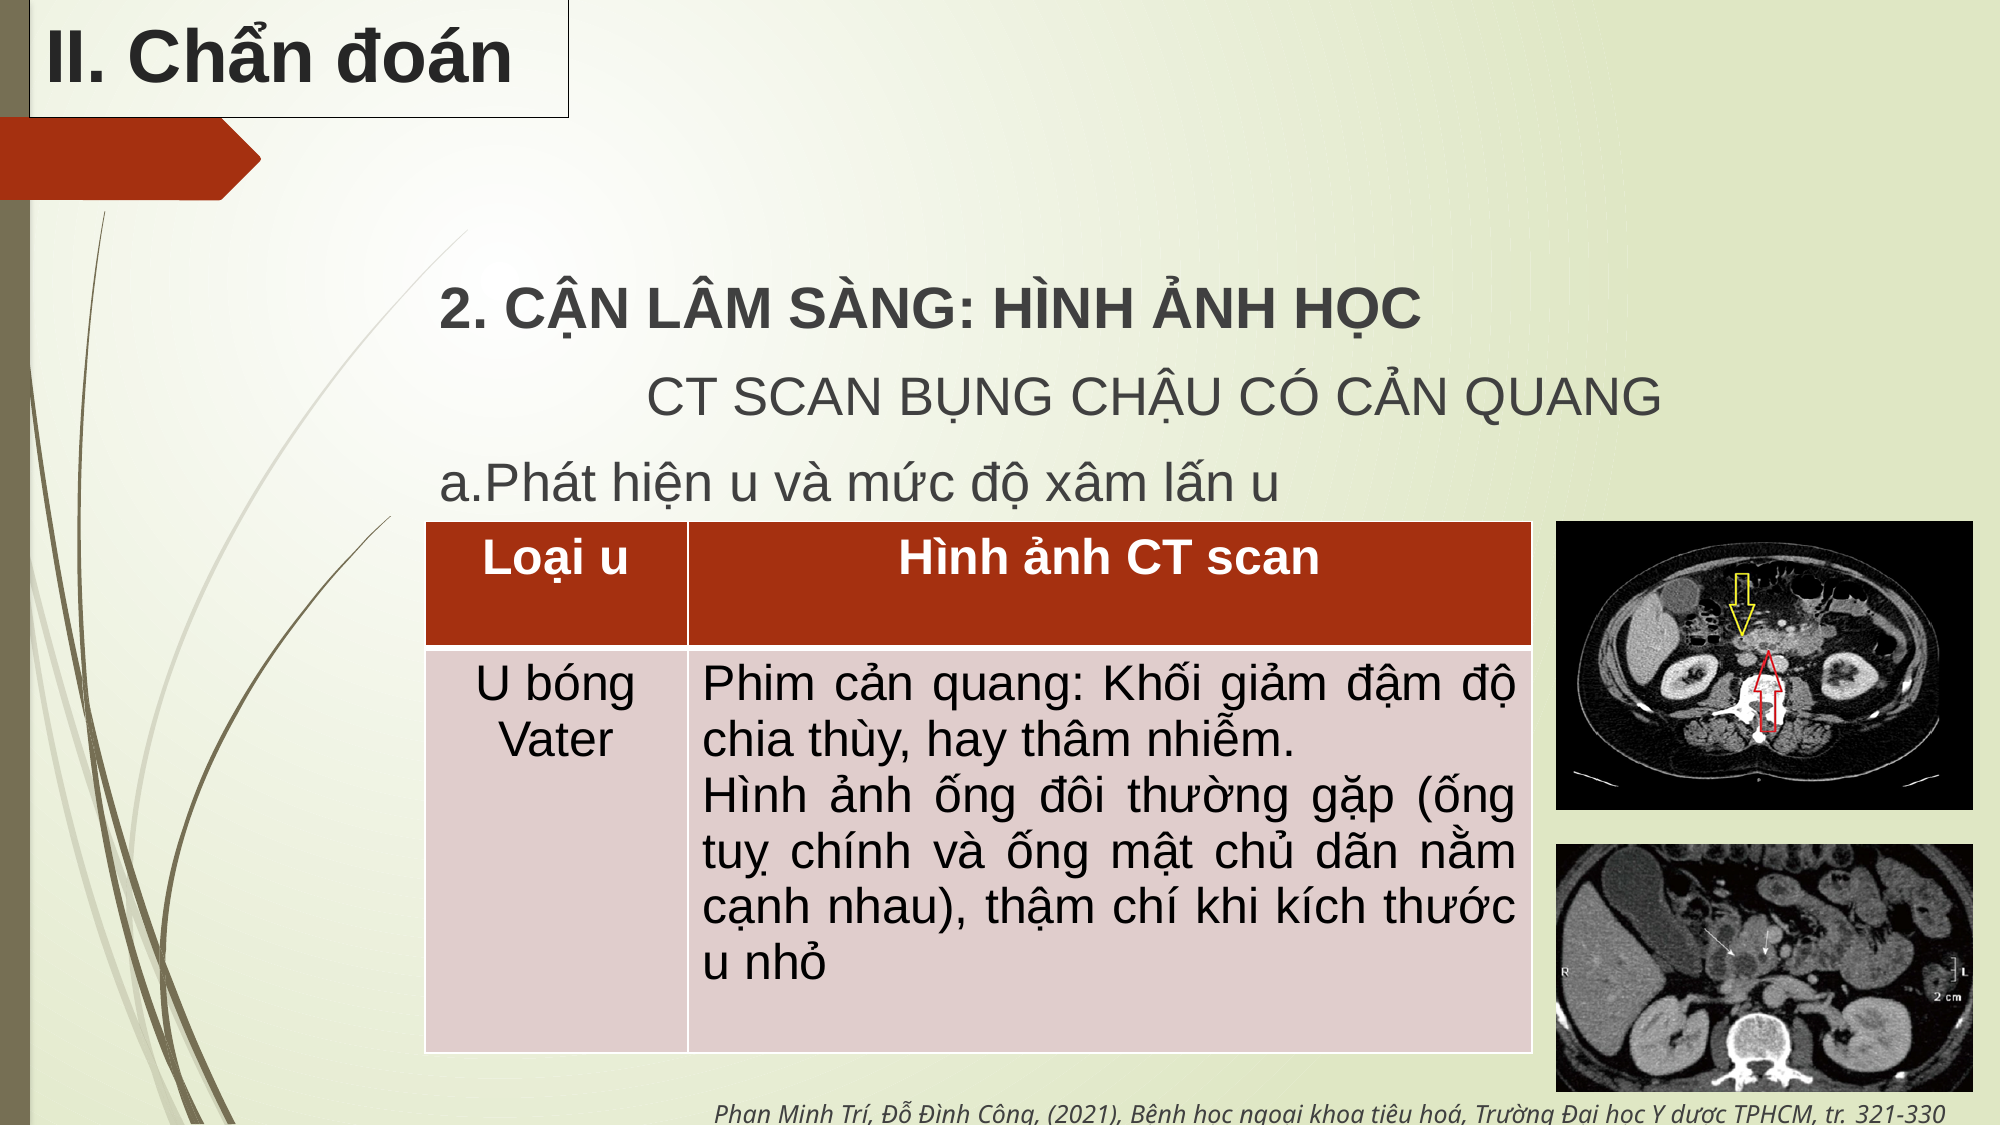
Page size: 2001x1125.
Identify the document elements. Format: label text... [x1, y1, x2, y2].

table_header Loại u [426, 522, 687, 645]
text_box II. Chẩn đoán [29, 0, 569, 118]
table_cell U bóng Vater [426, 651, 687, 1052]
text_box Phan Minh Trí, Đỗ Đình Công, (2021), Bệnh học ngoại khoa tiêu hoá, Trường Đại học Y dược TPHCM, tr. 321-330 [699, 1091, 2000, 1125]
table_header Hình ảnh CT scan [689, 522, 1531, 645]
table_cell Phim cản quang: Khối giảm đậm độ chia thùy, hay thâm nhiễm. Hình ảnh ống đôi thường gặp (ống tuỵ chính và ống mật chủ dãn nằm cạnh nhau), thậm chí khi kích thước u nhỏ [689, 651, 1531, 1052]
picture [1556, 521, 1973, 810]
list 2. CẬN LÂM SÀNG: HÌNH ẢNH HỌC CT SCAN BỤNG CHẬU CÓ CẢN QUANG a.Phát hiện u và mức độ xâm lấn u [424, 263, 1887, 1071]
picture [1556, 844, 1973, 1092]
